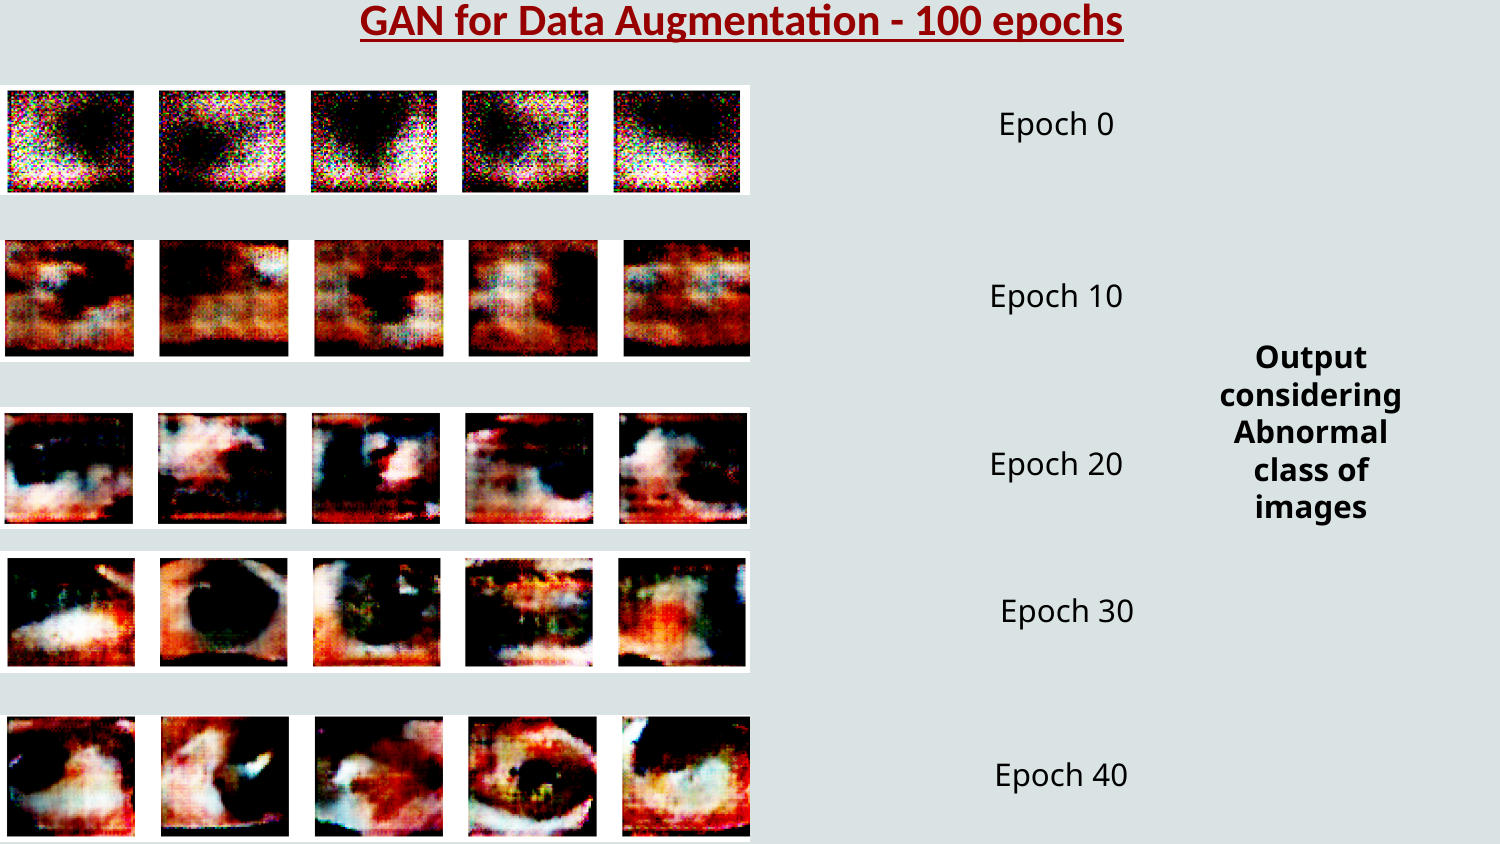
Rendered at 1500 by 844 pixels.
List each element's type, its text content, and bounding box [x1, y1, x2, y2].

text_box Epoch 10 [782, 261, 1331, 332]
text_box Epoch 0 [782, 88, 1331, 160]
picture [0, 240, 751, 362]
text_box Output considering Abnormal class of images [1188, 322, 1434, 512]
title GAN for Data Augmentation - 100 epochs [0, 5, 1484, 51]
picture [0, 551, 751, 673]
text_box Epoch 40 [787, 739, 1336, 811]
text_box Epoch 20 [782, 429, 1188, 500]
picture [0, 715, 751, 843]
picture [0, 85, 751, 195]
picture [0, 407, 751, 530]
text_box Epoch 30 [793, 576, 1342, 648]
